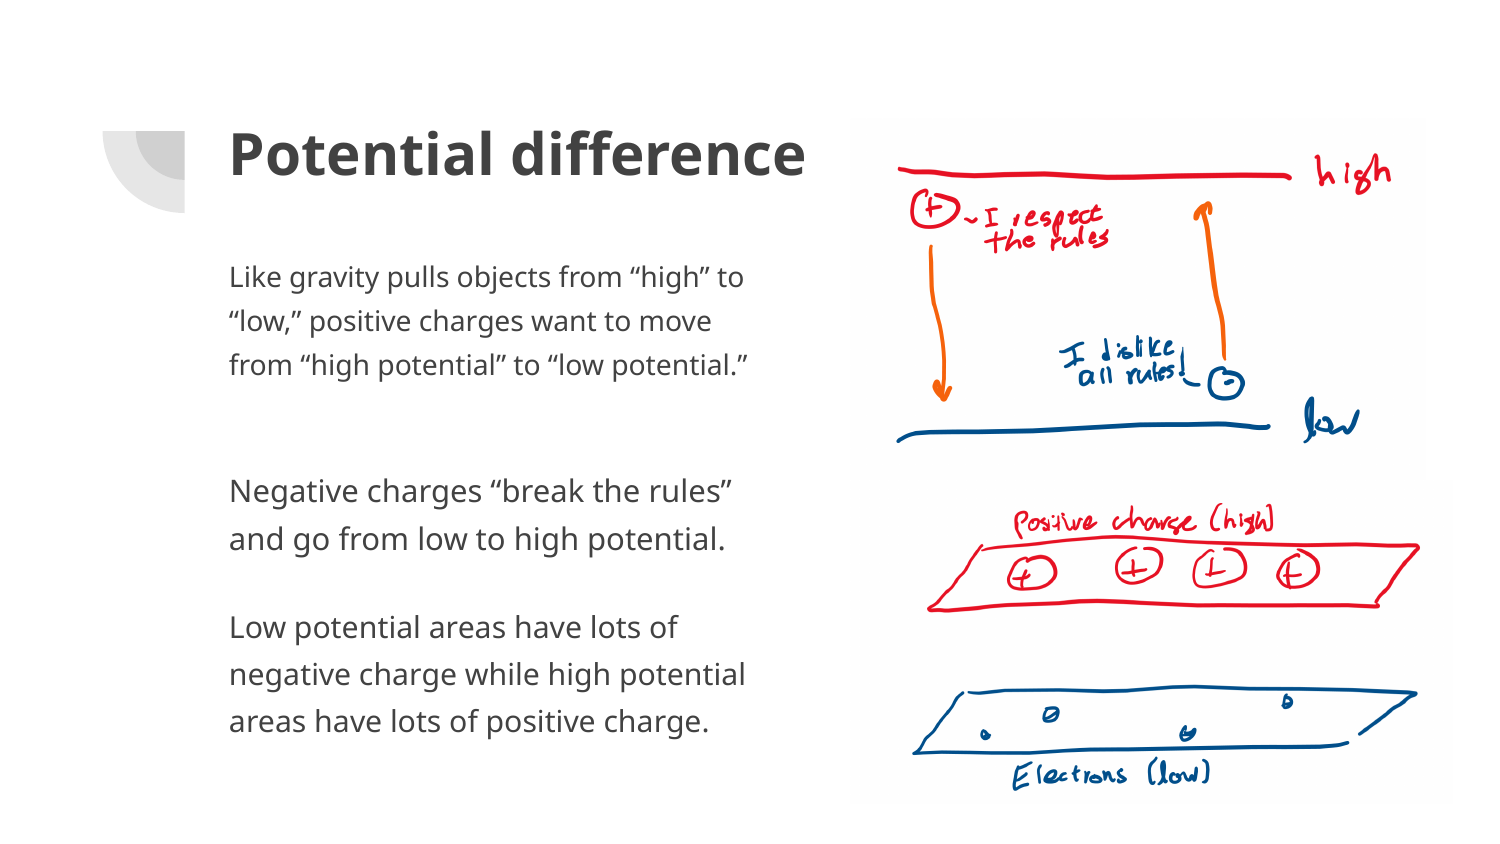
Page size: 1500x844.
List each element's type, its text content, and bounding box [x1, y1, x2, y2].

picture [850, 118, 1453, 804]
list Low potential areas have lots of negative charge while high potential areas have lots of positive charge. [213, 585, 777, 788]
list Like gravity pulls objects from “high” to “low,” positive charges want to move from “high potential” to “low potential.” [213, 236, 777, 439]
list Negative charges “break the rules” and go from low to high potential. [213, 447, 777, 576]
title Potential difference [213, 98, 1368, 263]
